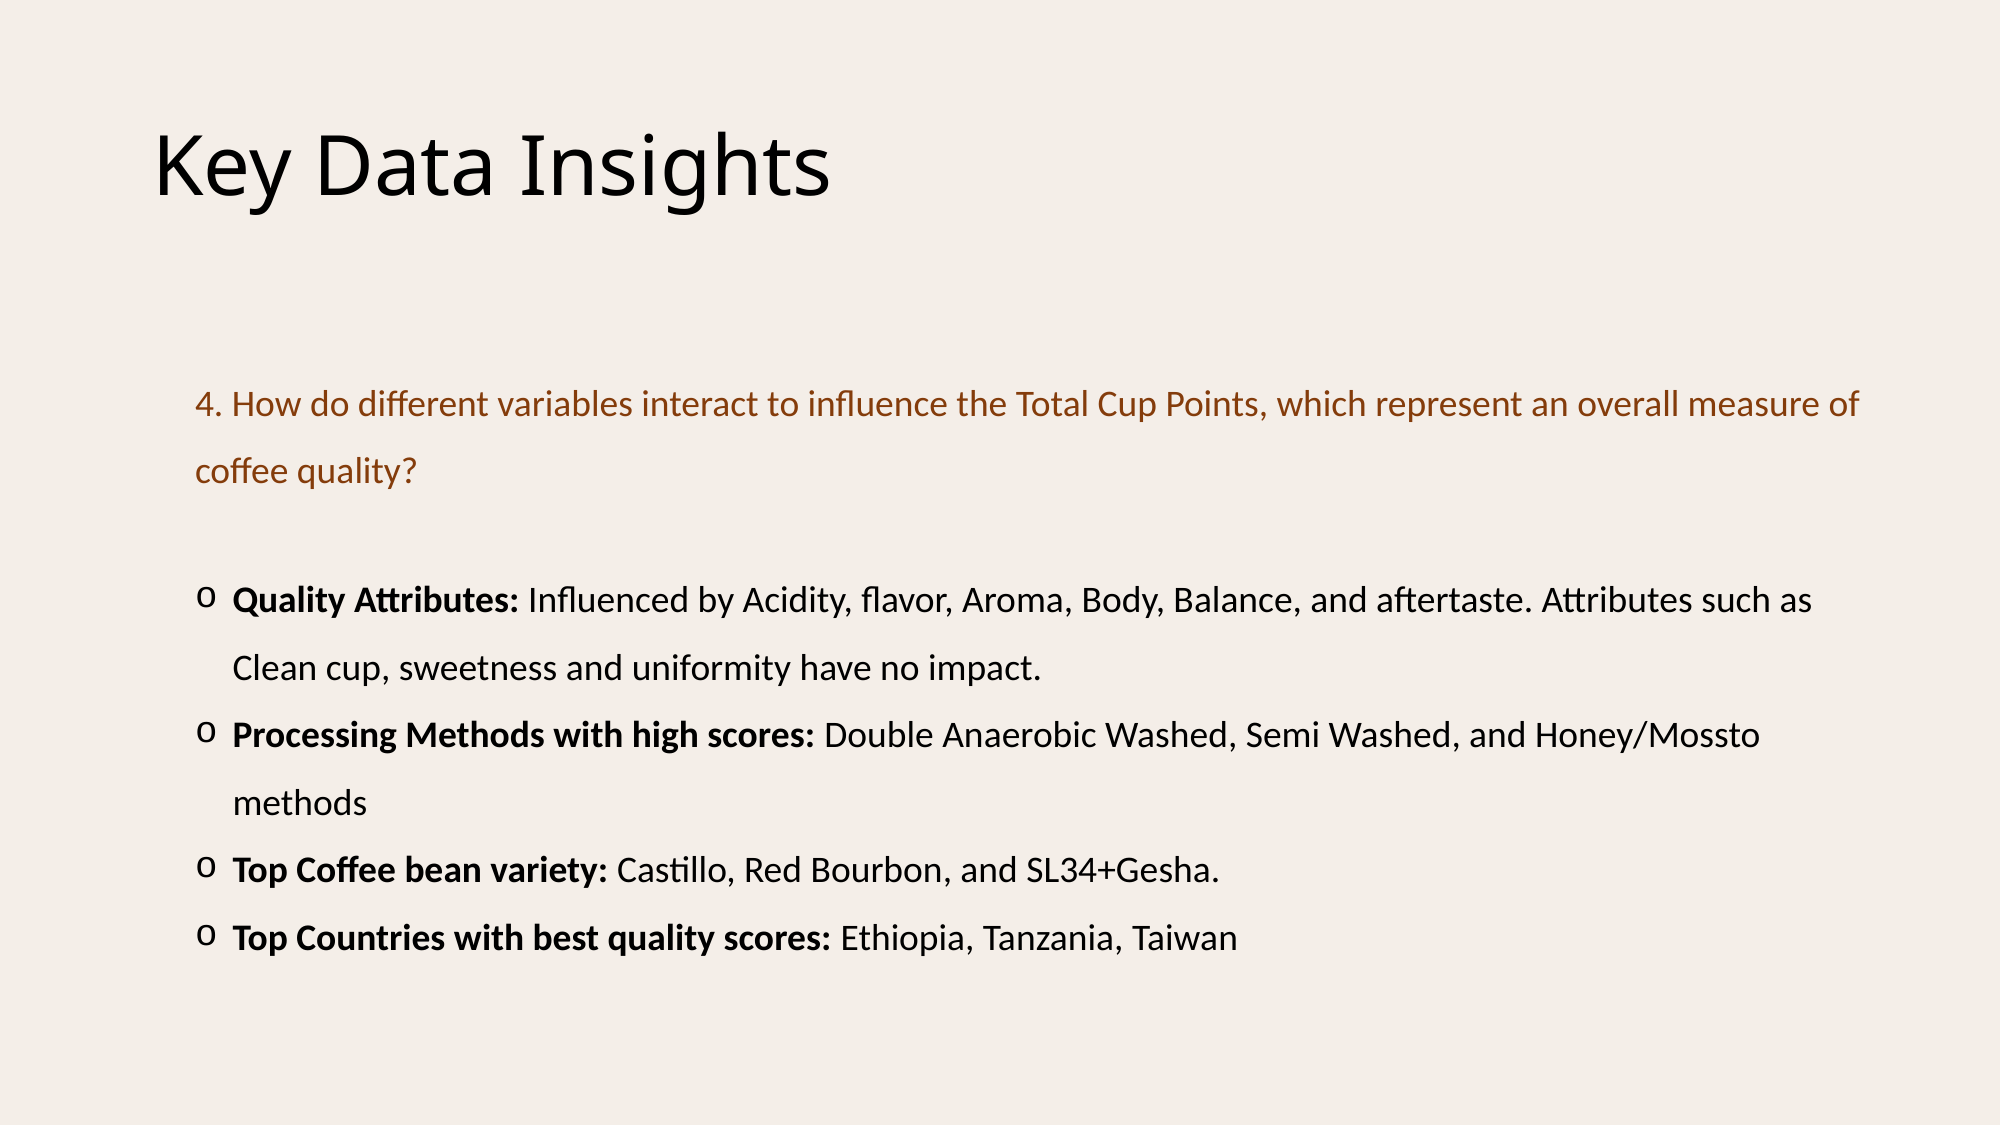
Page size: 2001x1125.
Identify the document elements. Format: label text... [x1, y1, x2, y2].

list 4. How do different variables interact to influence the Total Cup Points, which represent an overall measure of coffee quality? Quality Attributes: Influenced by Acidity, flavor, Aroma, Body, Balance, and aftertaste. Attributes such as Clean cup, sweetness and uniformity have no impact. Processing Methods with high scores: Double Anaerobic Washed, Semi Washed, and Honey/Mossto methods Top Coffee bean variety: Castillo, Red Bourbon, and SL34+Gesha. Top Countries with best quality scores: Ethiopia, Tanzania, Taiwan [180, 348, 1882, 1063]
title Key Data Insights [137, 59, 1863, 278]
